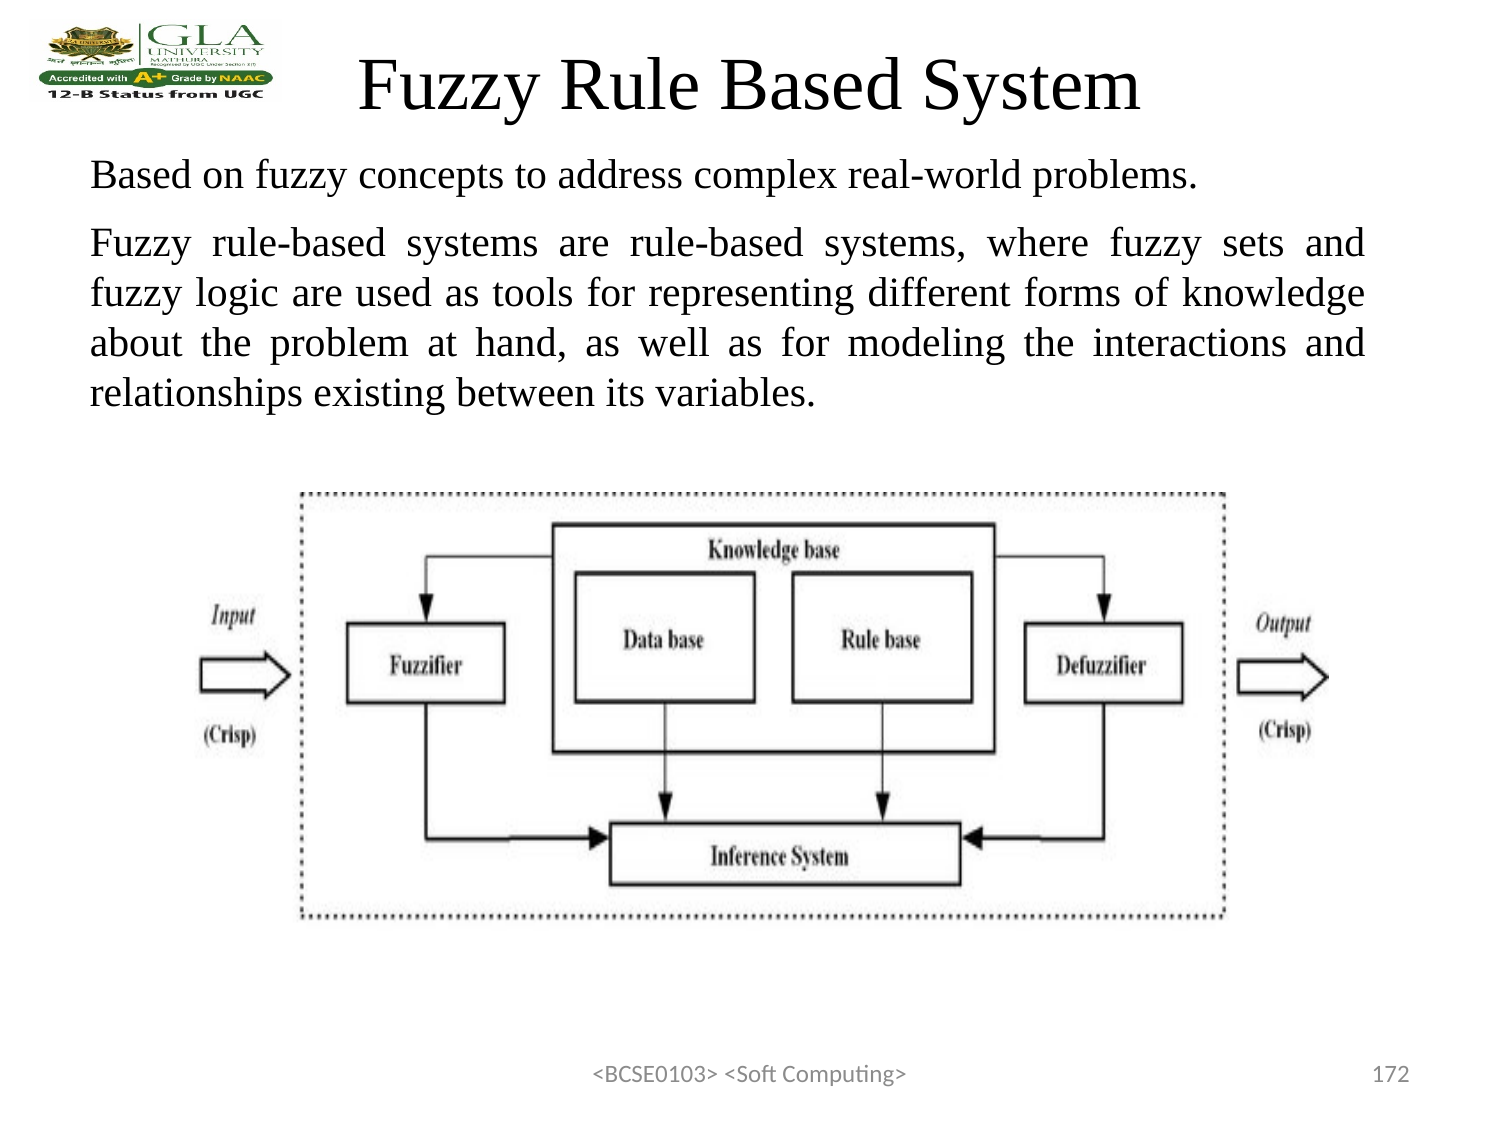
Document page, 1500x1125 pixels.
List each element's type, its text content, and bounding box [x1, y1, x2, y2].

text_box Fuzzy rule-based systems are rule-based systems, where fuzzy sets and fuzzy logic are used as tools for representing different forms of knowledge about the problem at hand, as well as for modeling the interactions and relationships existing between its variables. [74, 207, 1382, 423]
footer <BCSE0103> <Soft Computing> [512, 1042, 988, 1103]
slide_number 172 [1074, 1042, 1425, 1103]
picture [29, 19, 282, 102]
title Fuzzy Rule Based System [75, 19, 1425, 139]
picture [194, 492, 1329, 1006]
list Based on fuzzy concepts to address complex real-world problems. [75, 139, 1425, 1005]
